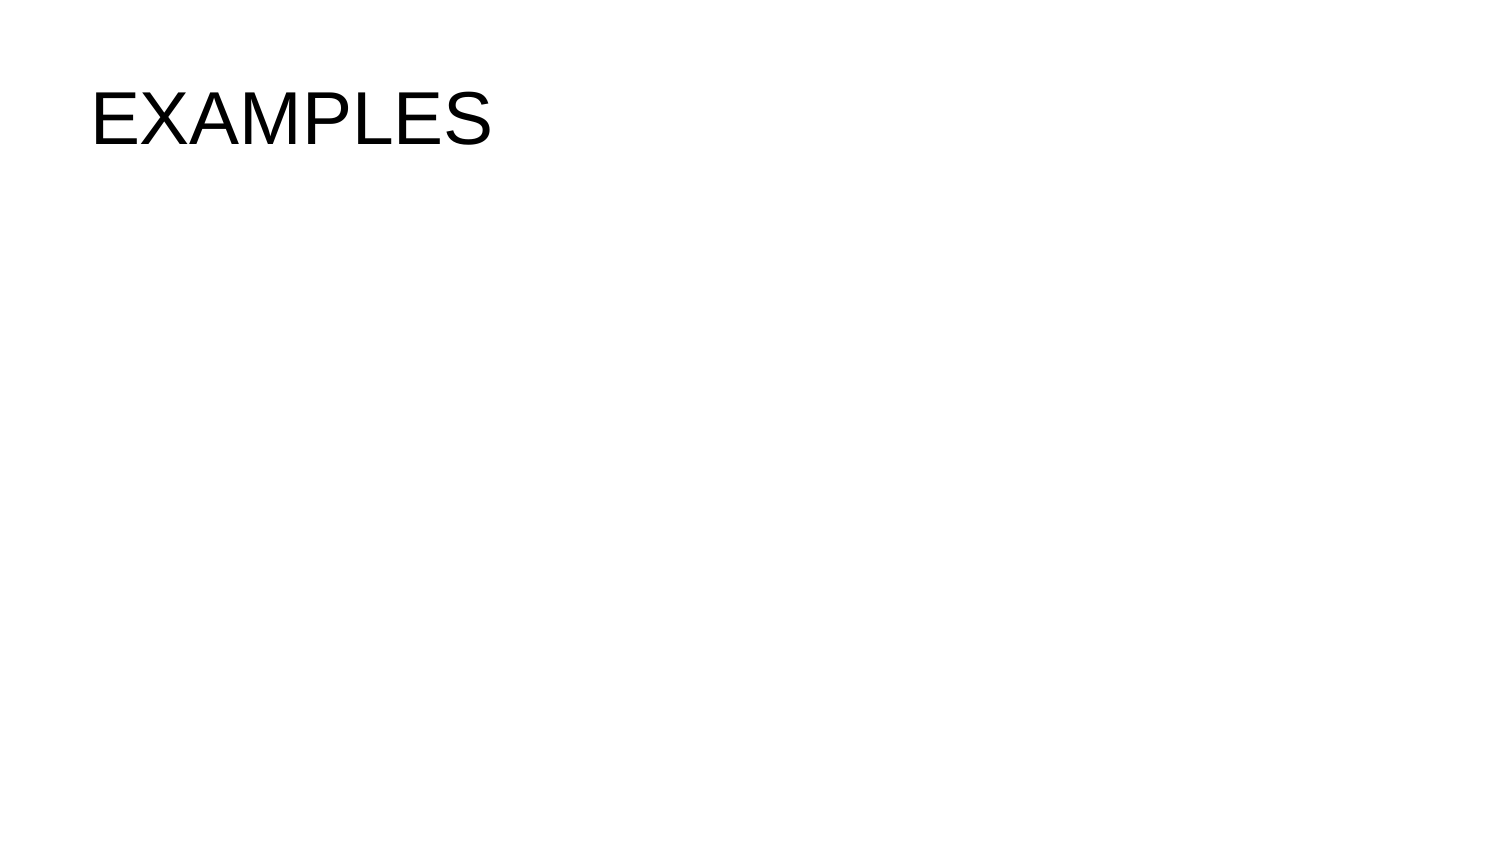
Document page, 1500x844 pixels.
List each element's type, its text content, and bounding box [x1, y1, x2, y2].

title EXAMPLES [75, 33, 1425, 175]
